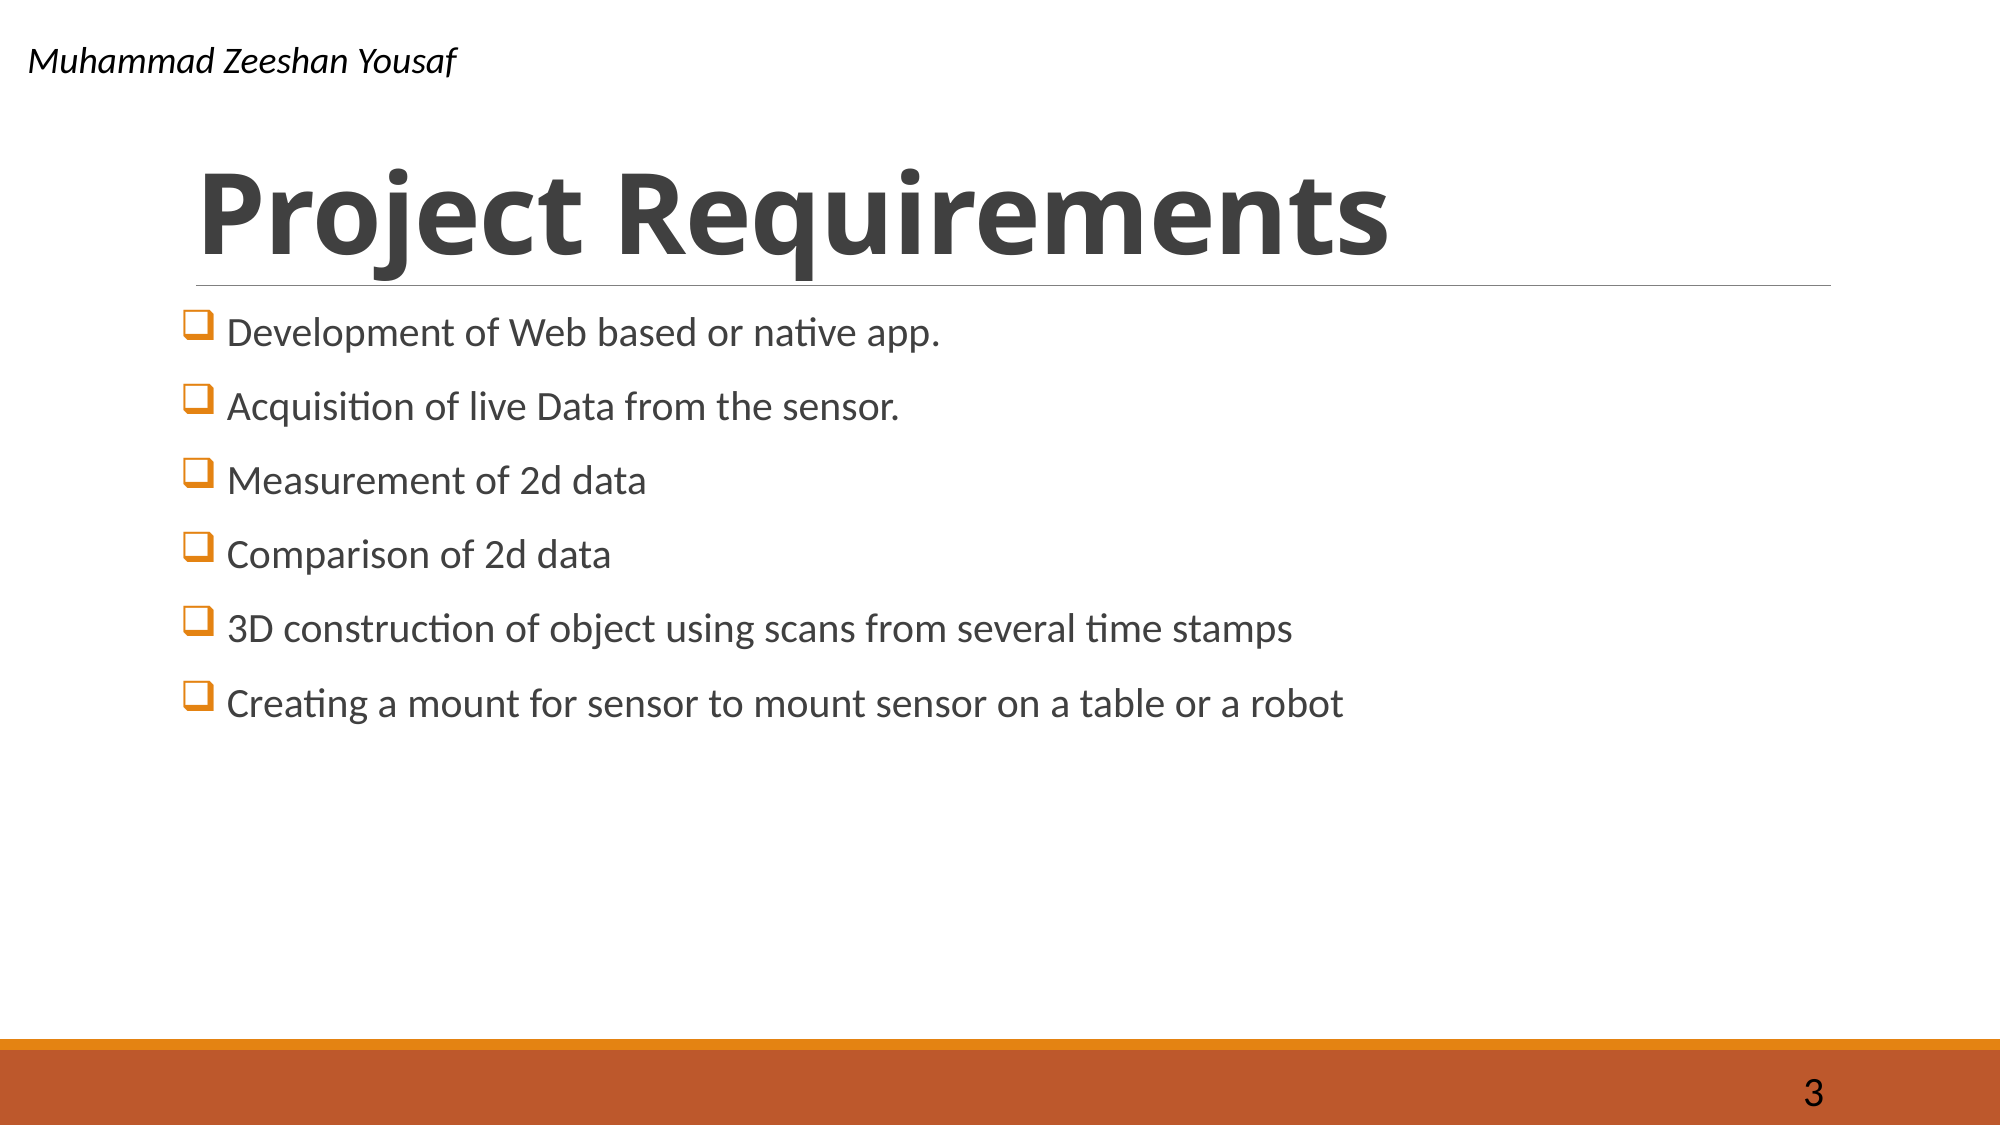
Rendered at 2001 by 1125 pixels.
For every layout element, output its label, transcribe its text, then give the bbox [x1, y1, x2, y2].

title Project Requirements [180, 47, 1830, 285]
list Development of Web based or native app. Acquisition of live Data from the sensor. Measurement of 2d data Comparison of 2d data 3D construction of object using scans from several time stamps Creating a mount for sensor to mount sensor on a table or a robot [180, 302, 1830, 963]
slide_number 3 [1624, 1059, 1840, 1120]
text_box Muhammad Zeeshan Yousaf [12, 28, 1051, 88]
